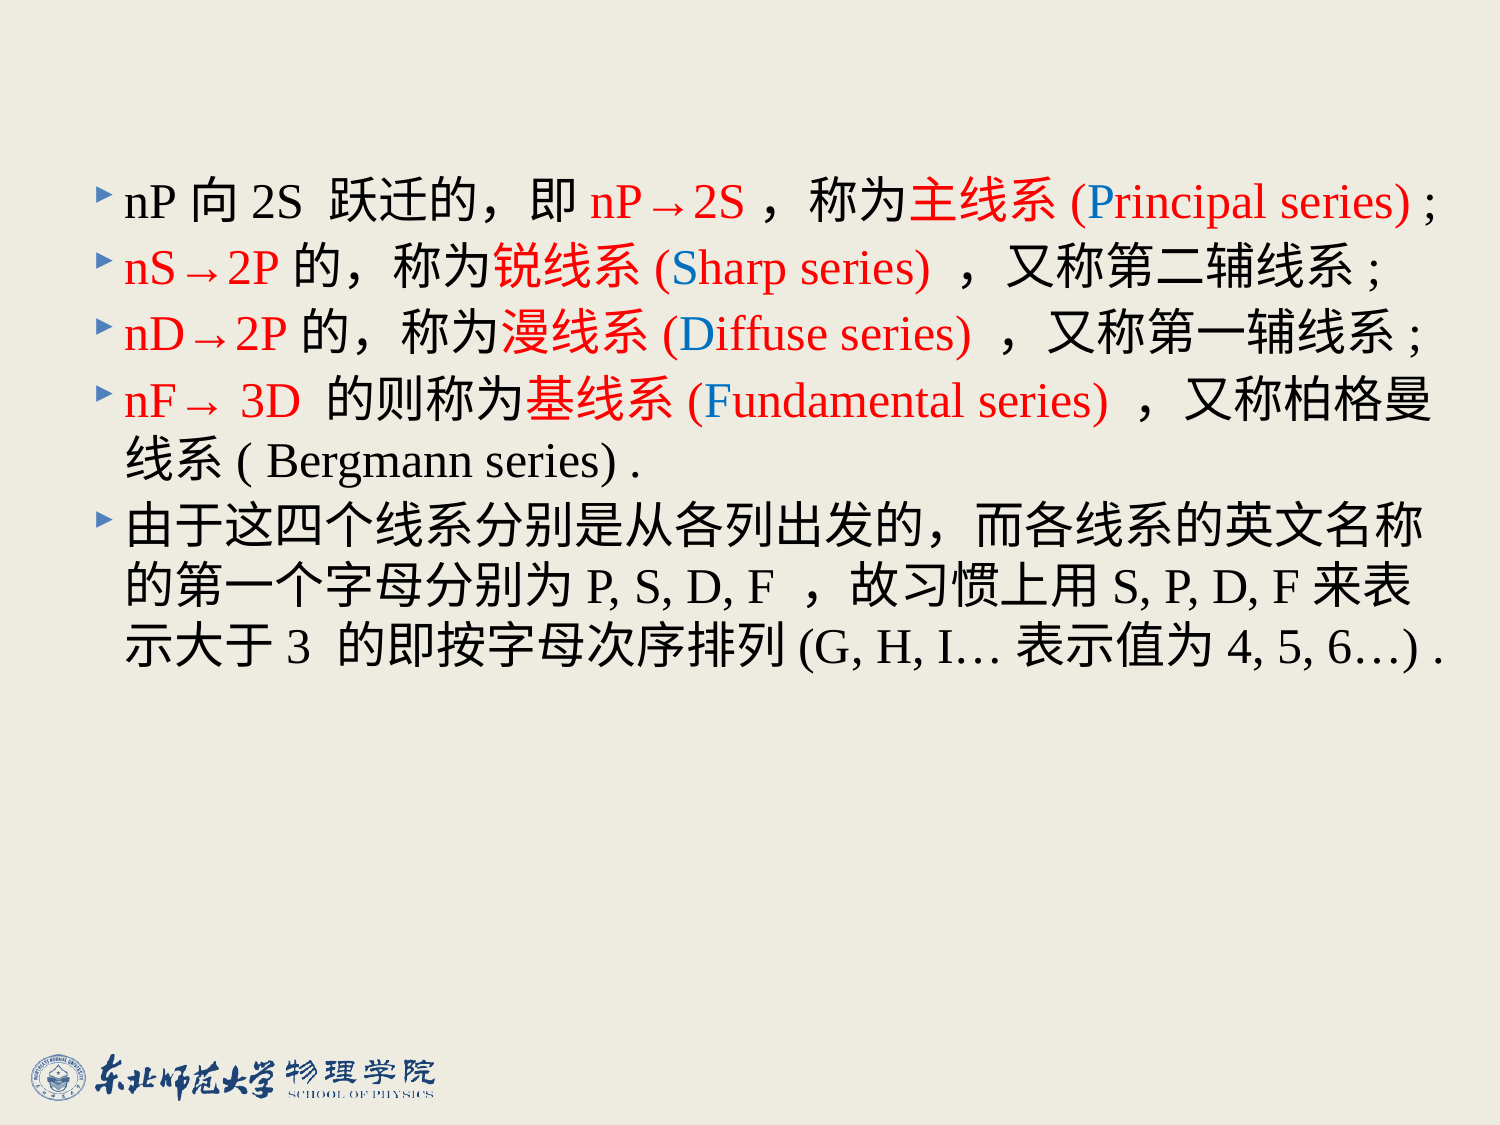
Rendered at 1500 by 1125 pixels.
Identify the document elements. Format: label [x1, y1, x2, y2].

picture [20, 1054, 440, 1101]
